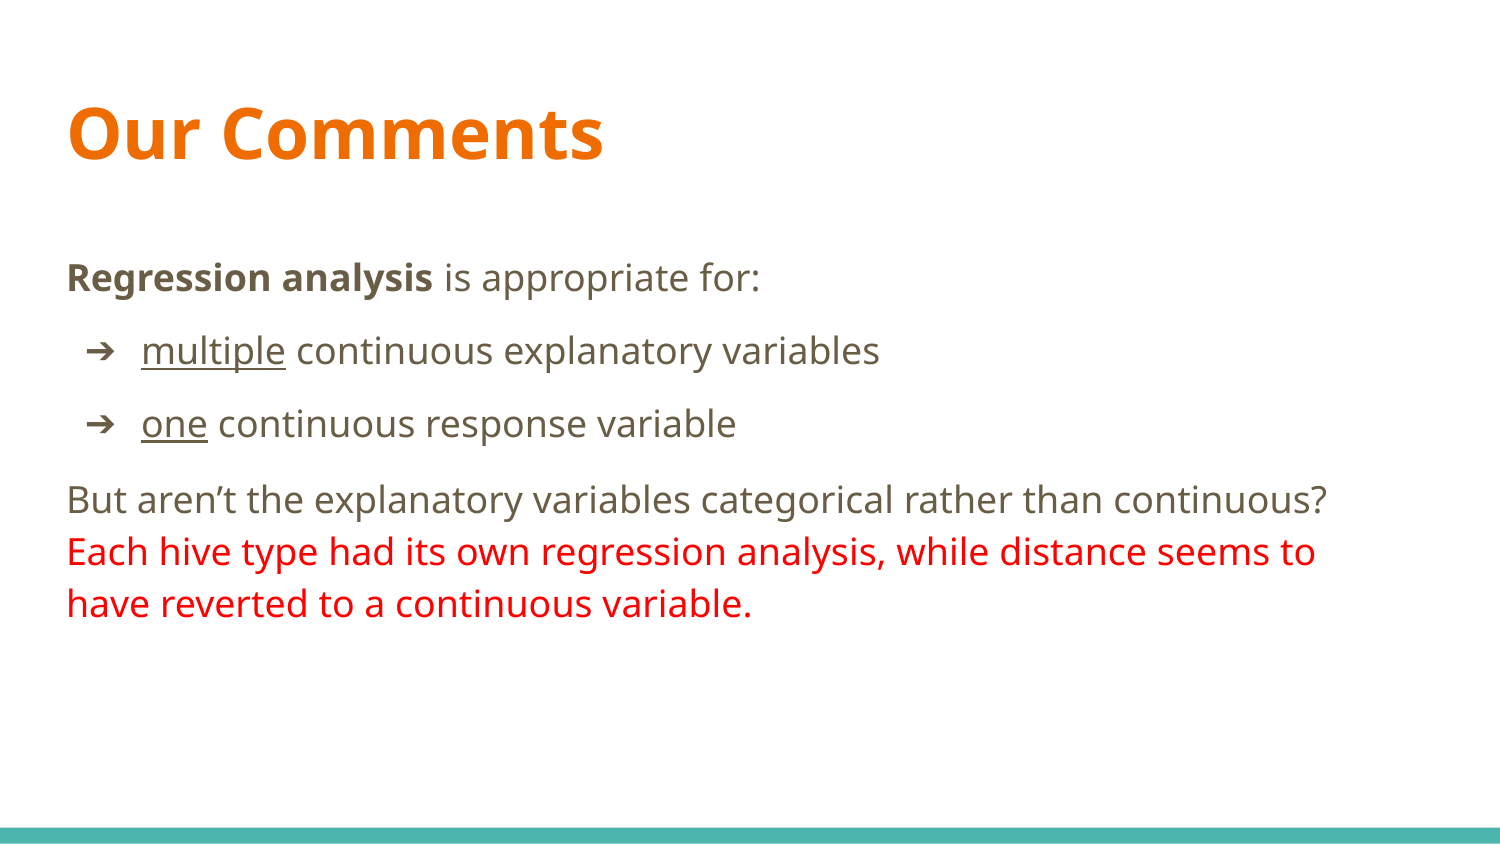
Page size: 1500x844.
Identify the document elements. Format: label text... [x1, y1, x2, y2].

title Our Comments [51, 72, 1449, 189]
list Regression analysis is appropriate for: multiple continuous explanatory variables one continuous response variable But aren’t the explanatory variables categorical rather than continuous? Each hive type had its own regression analysis, while distance seems to have reverted to a continuous variable. [51, 232, 1418, 782]
